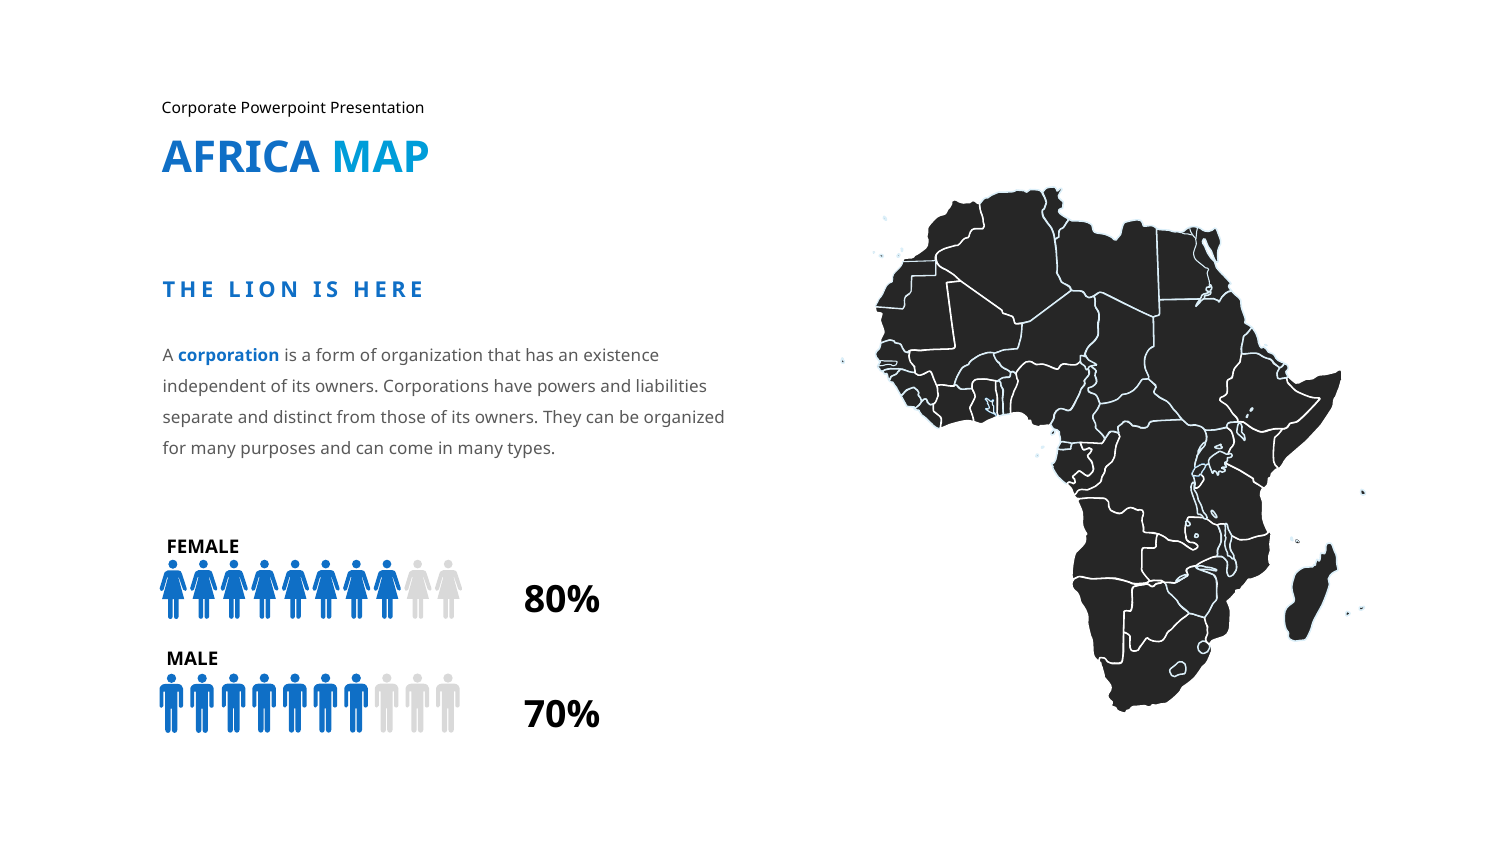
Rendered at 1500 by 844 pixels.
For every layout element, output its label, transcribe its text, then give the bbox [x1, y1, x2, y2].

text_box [159, 559, 462, 620]
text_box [841, 186, 1367, 714]
text_box 70% [509, 660, 645, 743]
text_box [159, 673, 460, 733]
text_box FEMALE [151, 516, 403, 565]
text_box MALE [151, 627, 308, 676]
text_box 80% [509, 544, 645, 628]
text_box THE LION IS HERE [147, 267, 553, 309]
text_box Corporate Powerpoint Presentation [146, 90, 577, 125]
text_box A corporation is a form of organization that has an existence independent of its owners. Corporations have powers and liabilities separate and distinct from those of its owners. They can be organized for many purposes and can come in many types. [147, 326, 750, 466]
text_box AFRICA MAP [147, 121, 587, 189]
